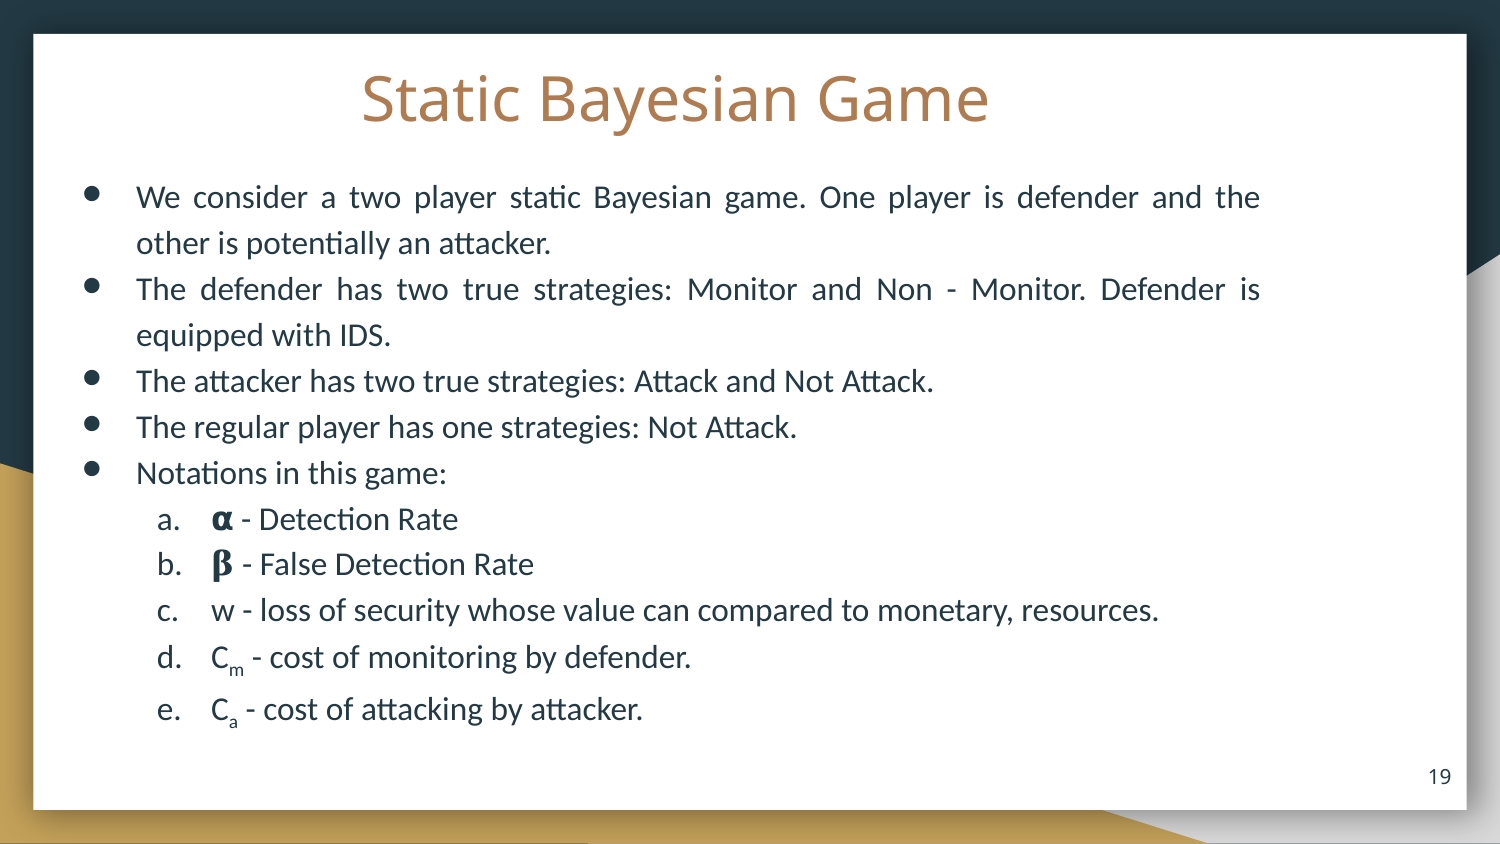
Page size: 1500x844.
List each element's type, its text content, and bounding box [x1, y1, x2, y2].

slide_number 19 [1376, 745, 1467, 810]
title Static Bayesian Game [46, 44, 1278, 154]
list We consider a two player static Bayesian game. One player is defender and the other is potentially an attacker. The defender has two true strategies: Monitor and Non - Monitor. Defender is equipped with IDS. The attacker has two true strategies: Attack and Not Attack. The regular player has one strategies: Not Attack. Notations in this game: 𝝰 - Detection Rate 𝛃 - False Detection Rate w - loss of security whose value can compared to monetary, resources. Cm - cost of monitoring by defender. Ca - cost of attacking by attacker. [46, 154, 1278, 732]
